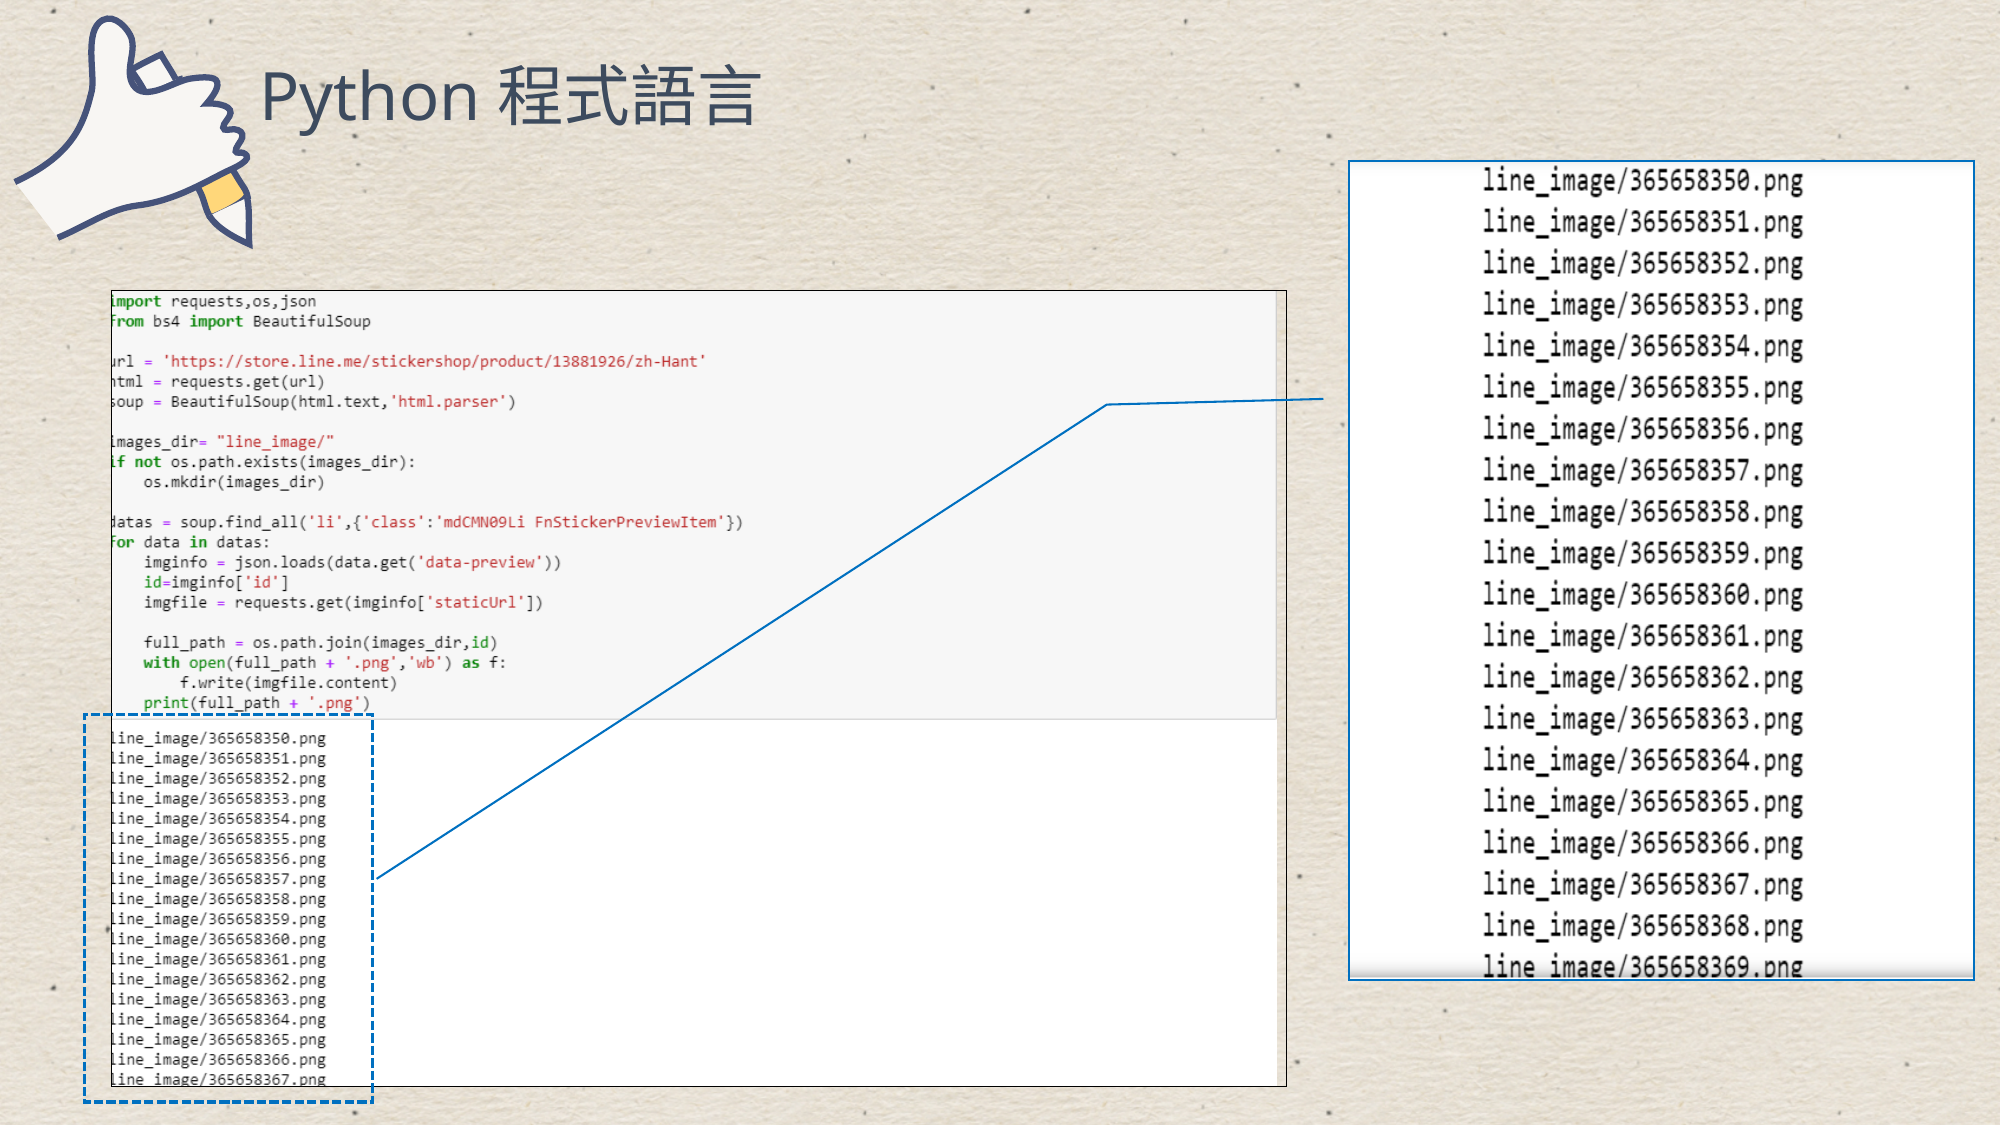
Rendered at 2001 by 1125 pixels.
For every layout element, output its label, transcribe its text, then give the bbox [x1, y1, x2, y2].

text_box Python程式語言 [244, 46, 779, 141]
text_box [1287, 397, 1324, 401]
text_box [1348, 160, 1975, 981]
text_box [83, 713, 374, 1103]
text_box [0, 27, 225, 257]
picture [0, 0, 2000, 1125]
